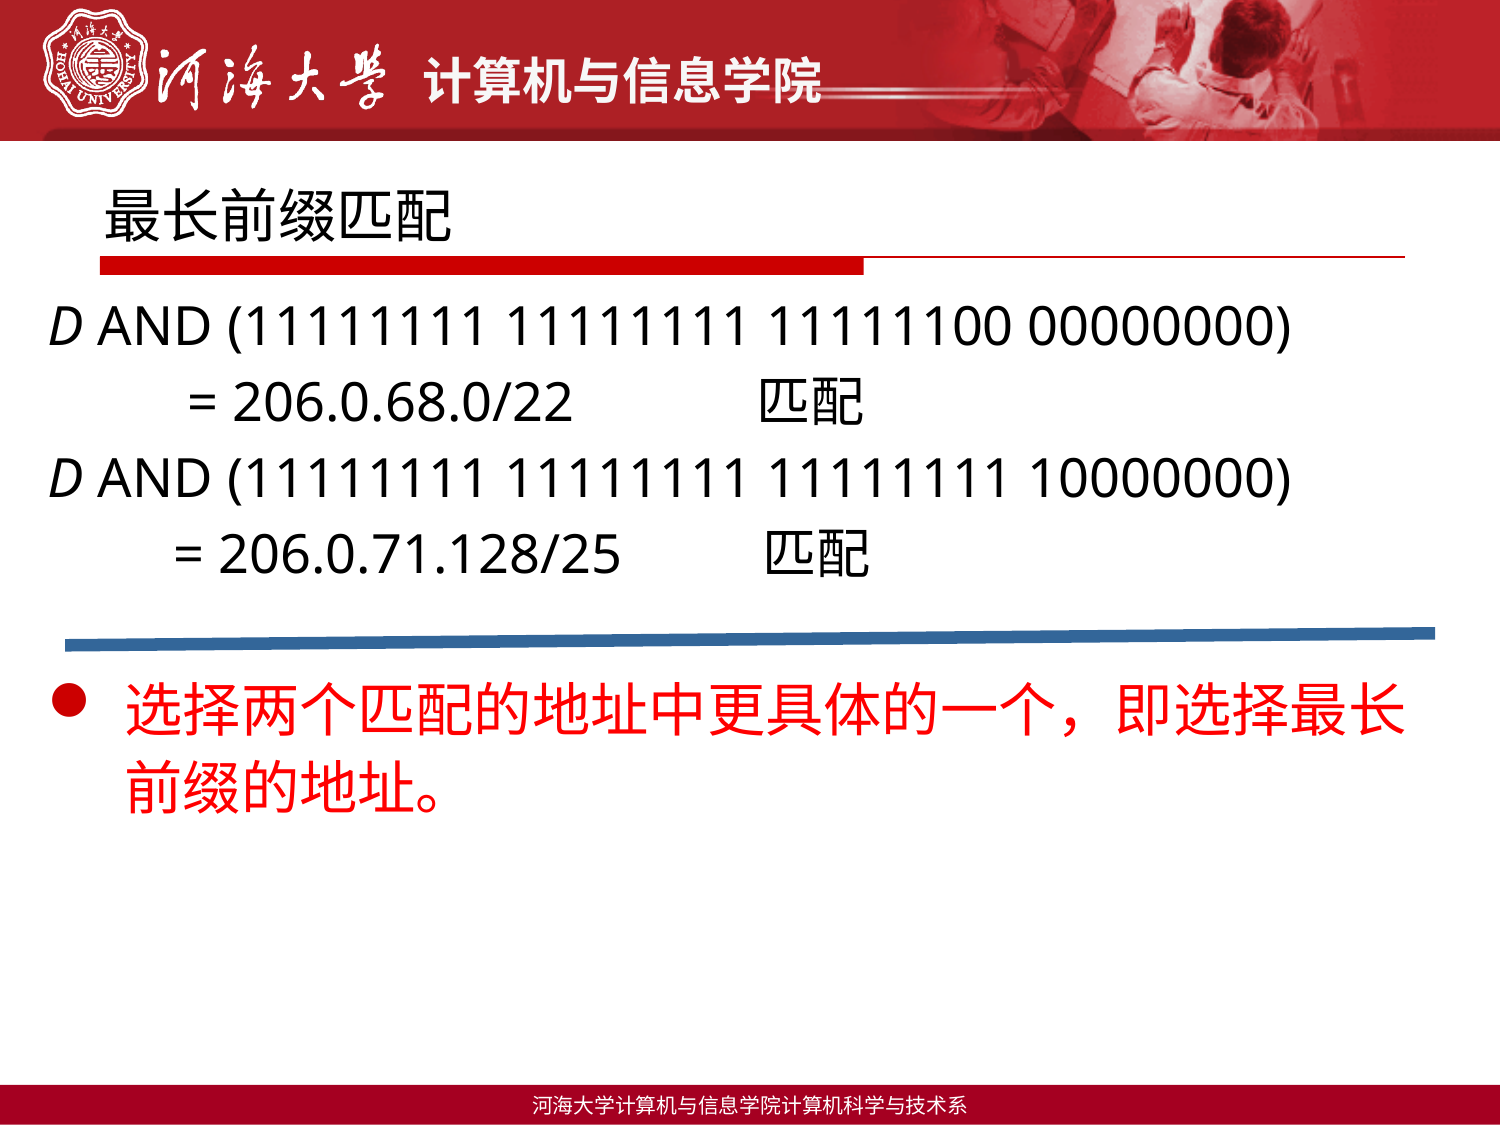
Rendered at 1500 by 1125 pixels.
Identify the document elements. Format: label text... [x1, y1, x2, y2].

title 最长前缀匹配 [88, 177, 530, 257]
list D AND (11111111 11111111 11111100 00000000) = 206.0.68.0/22 匹配 D AND (11111111 11111111 11111111 10000000) = 206.0.71.128/25 匹配 选择两个匹配的地址中更具体的一个，即选择最长前缀的地址。 [32, 536, 1468, 960]
list D AND (11111111 11111111 11111100 00000000) = 206.0.68.0/22 匹配 D AND (11111111 11111111 11111111 10000000) = 206.0.71.128/25 匹配 选择两个匹配的地址中更具体的一个，即选择最长前缀的地址。 [32, 284, 1468, 535]
picture [0, 1, 1500, 141]
